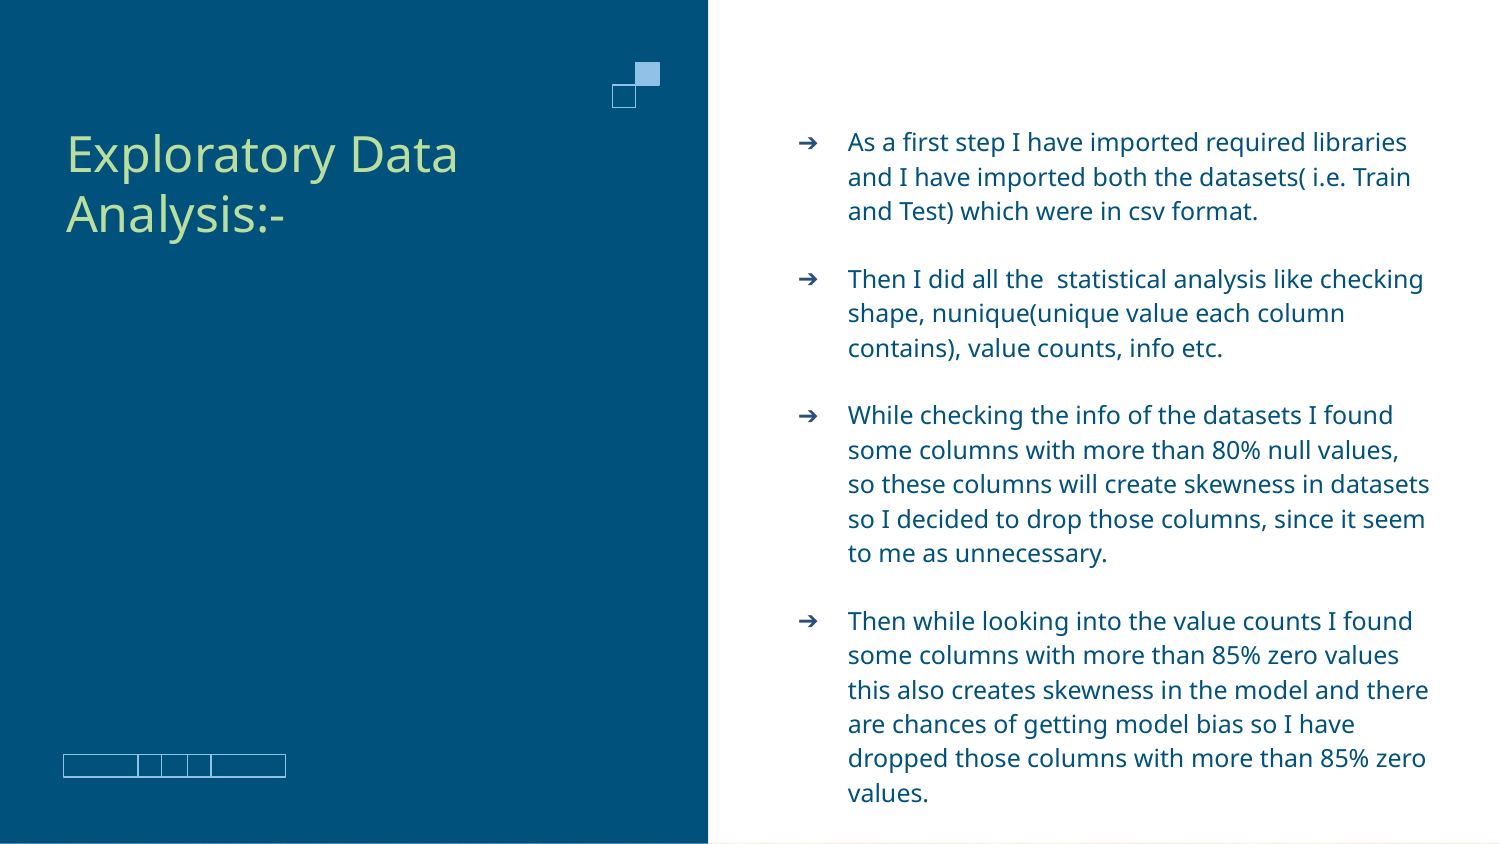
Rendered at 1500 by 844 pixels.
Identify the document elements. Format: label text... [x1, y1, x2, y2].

title Exploratory Data Analysis:- [51, 107, 660, 655]
list As a first step I have imported required libraries and I have imported both the datasets( i.e. Train and Test) which were in csv format. Then I did all the statistical analysis like checking shape, nunique(unique value each column contains), value counts, info etc. While checking the info of the datasets I found some columns with more than 80% null values, so these columns will create skewness in datasets so I decided to drop those columns, since it seem to me as unnecessary. Then while looking into the value counts I found some columns with more than 85% zero values this also creates skewness in the model and there are chances of getting model bias so I have dropped those columns with more than 85% zero values. [757, 107, 1449, 844]
